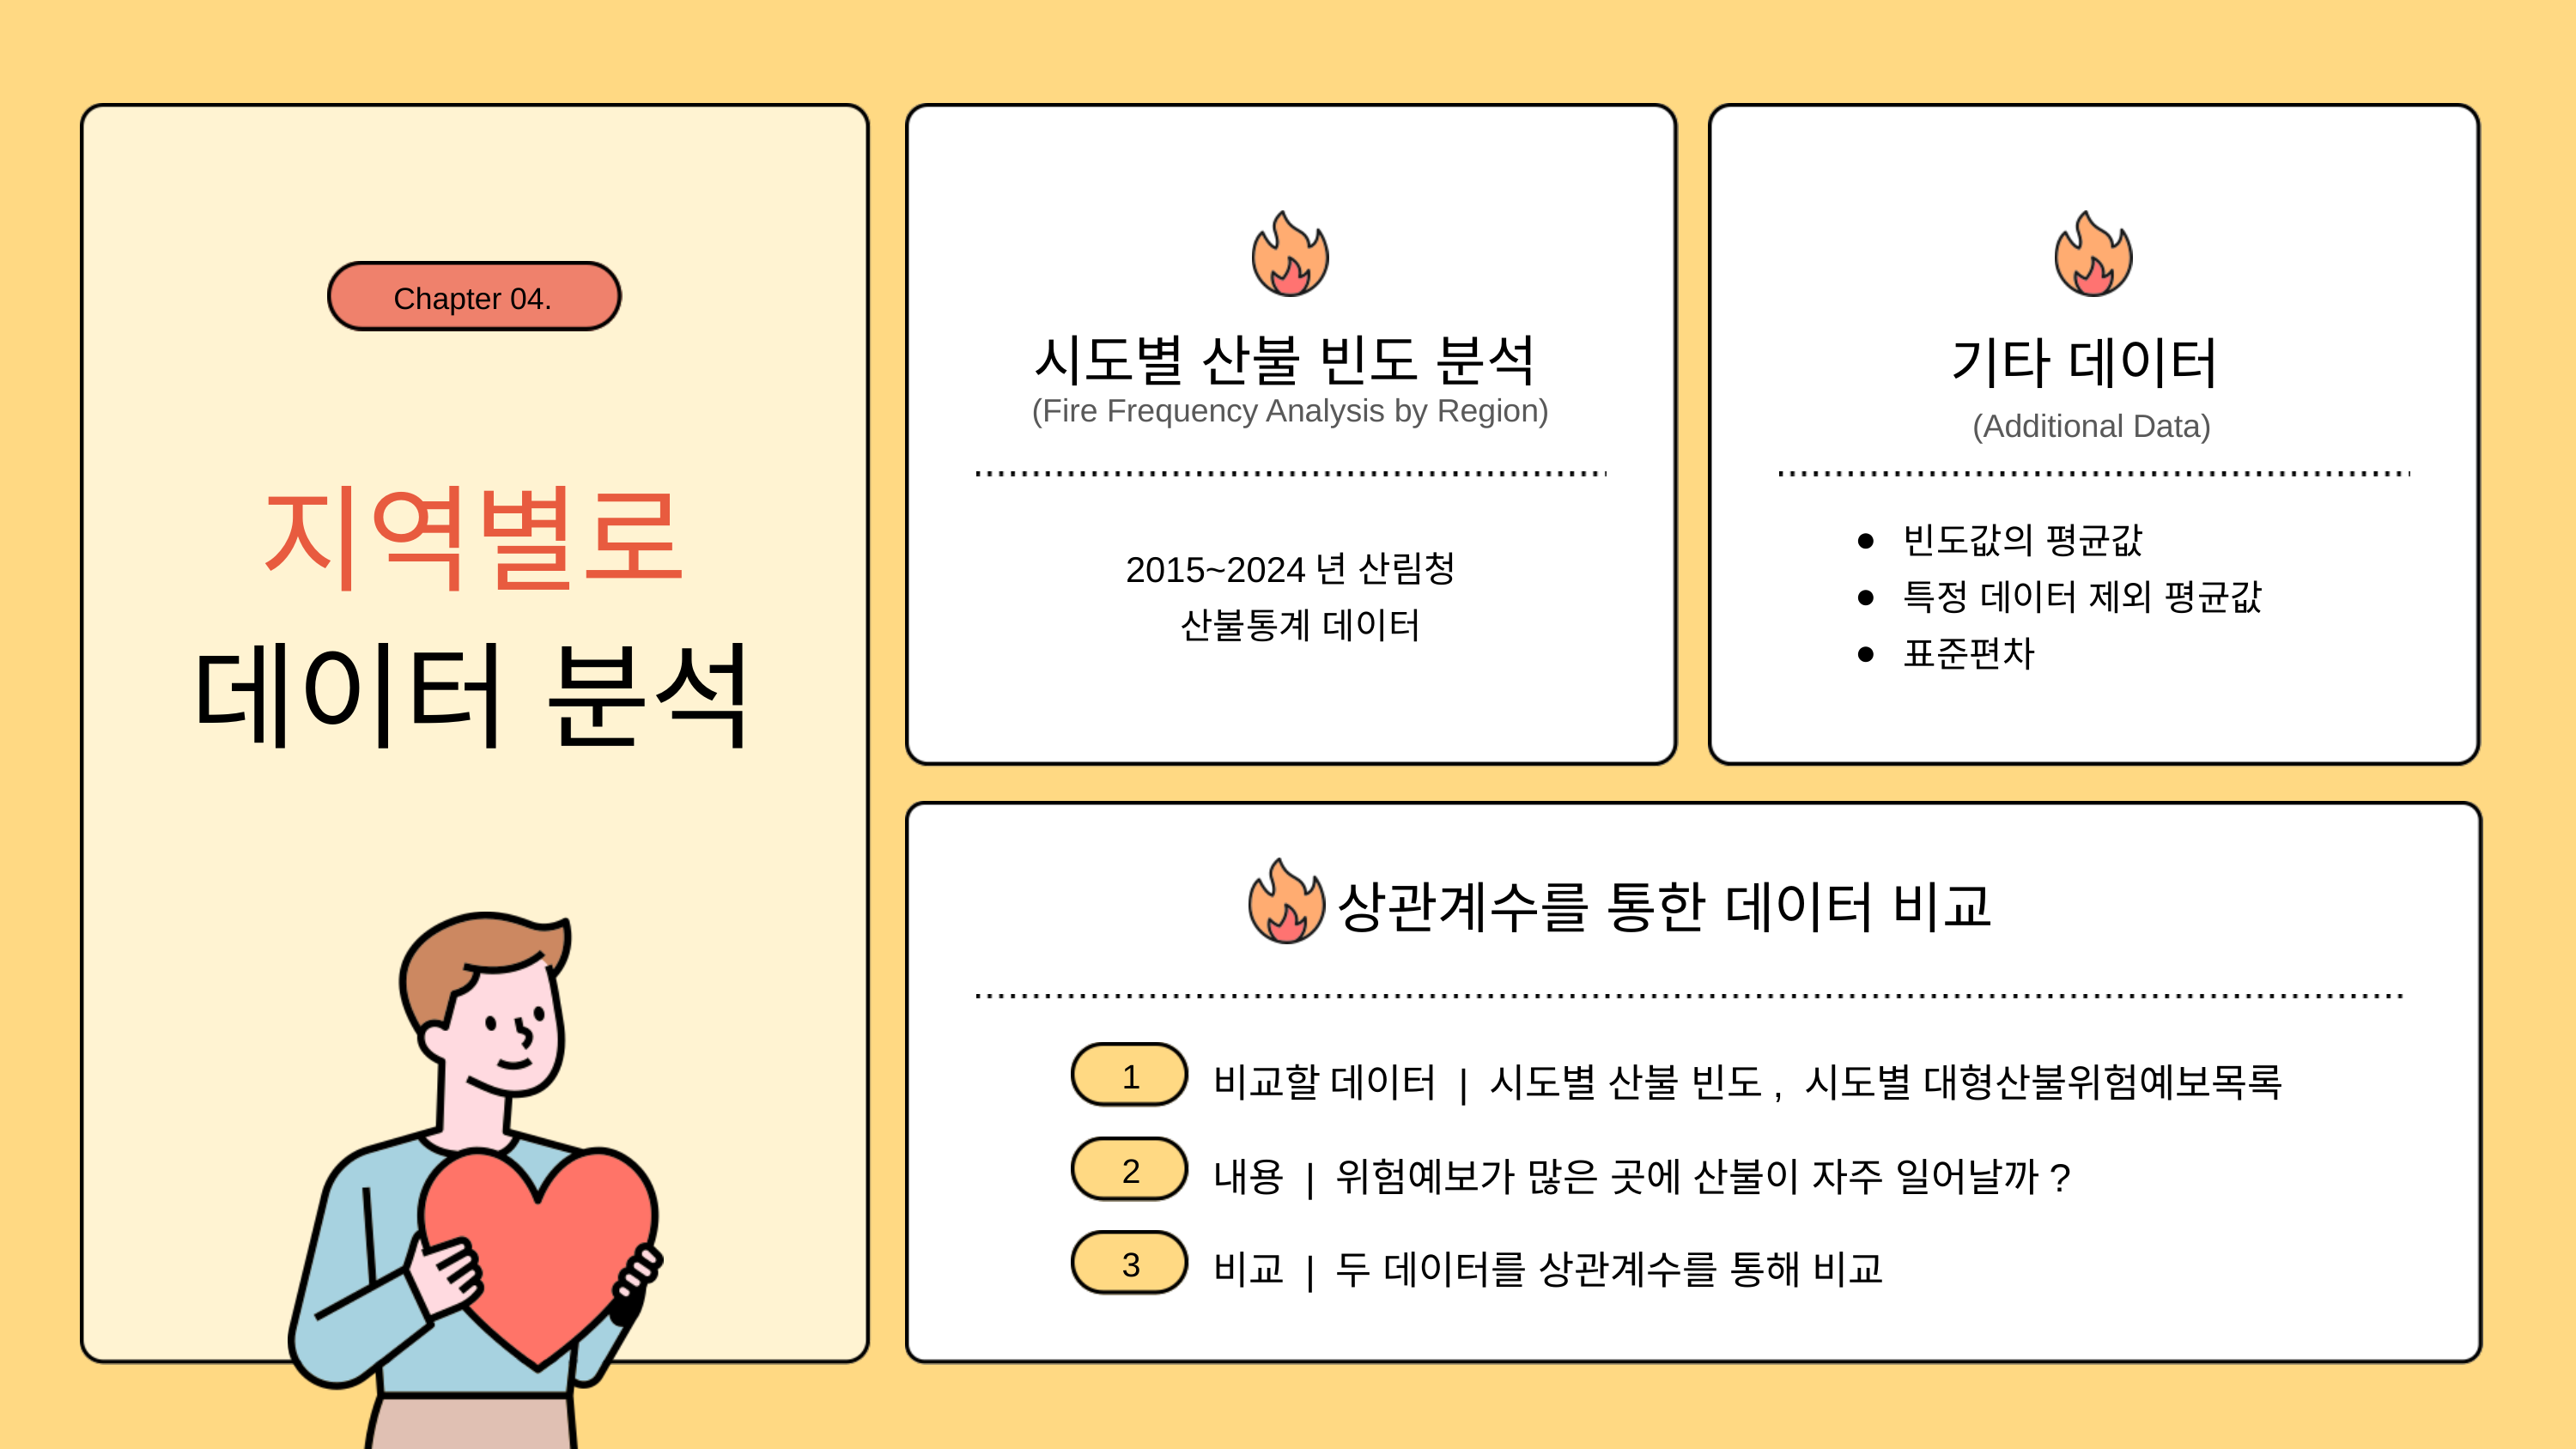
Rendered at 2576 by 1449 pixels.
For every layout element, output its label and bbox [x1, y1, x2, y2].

picture [80, 103, 872, 1449]
picture [904, 103, 1679, 767]
picture [1708, 103, 2482, 767]
picture [904, 801, 2483, 1365]
